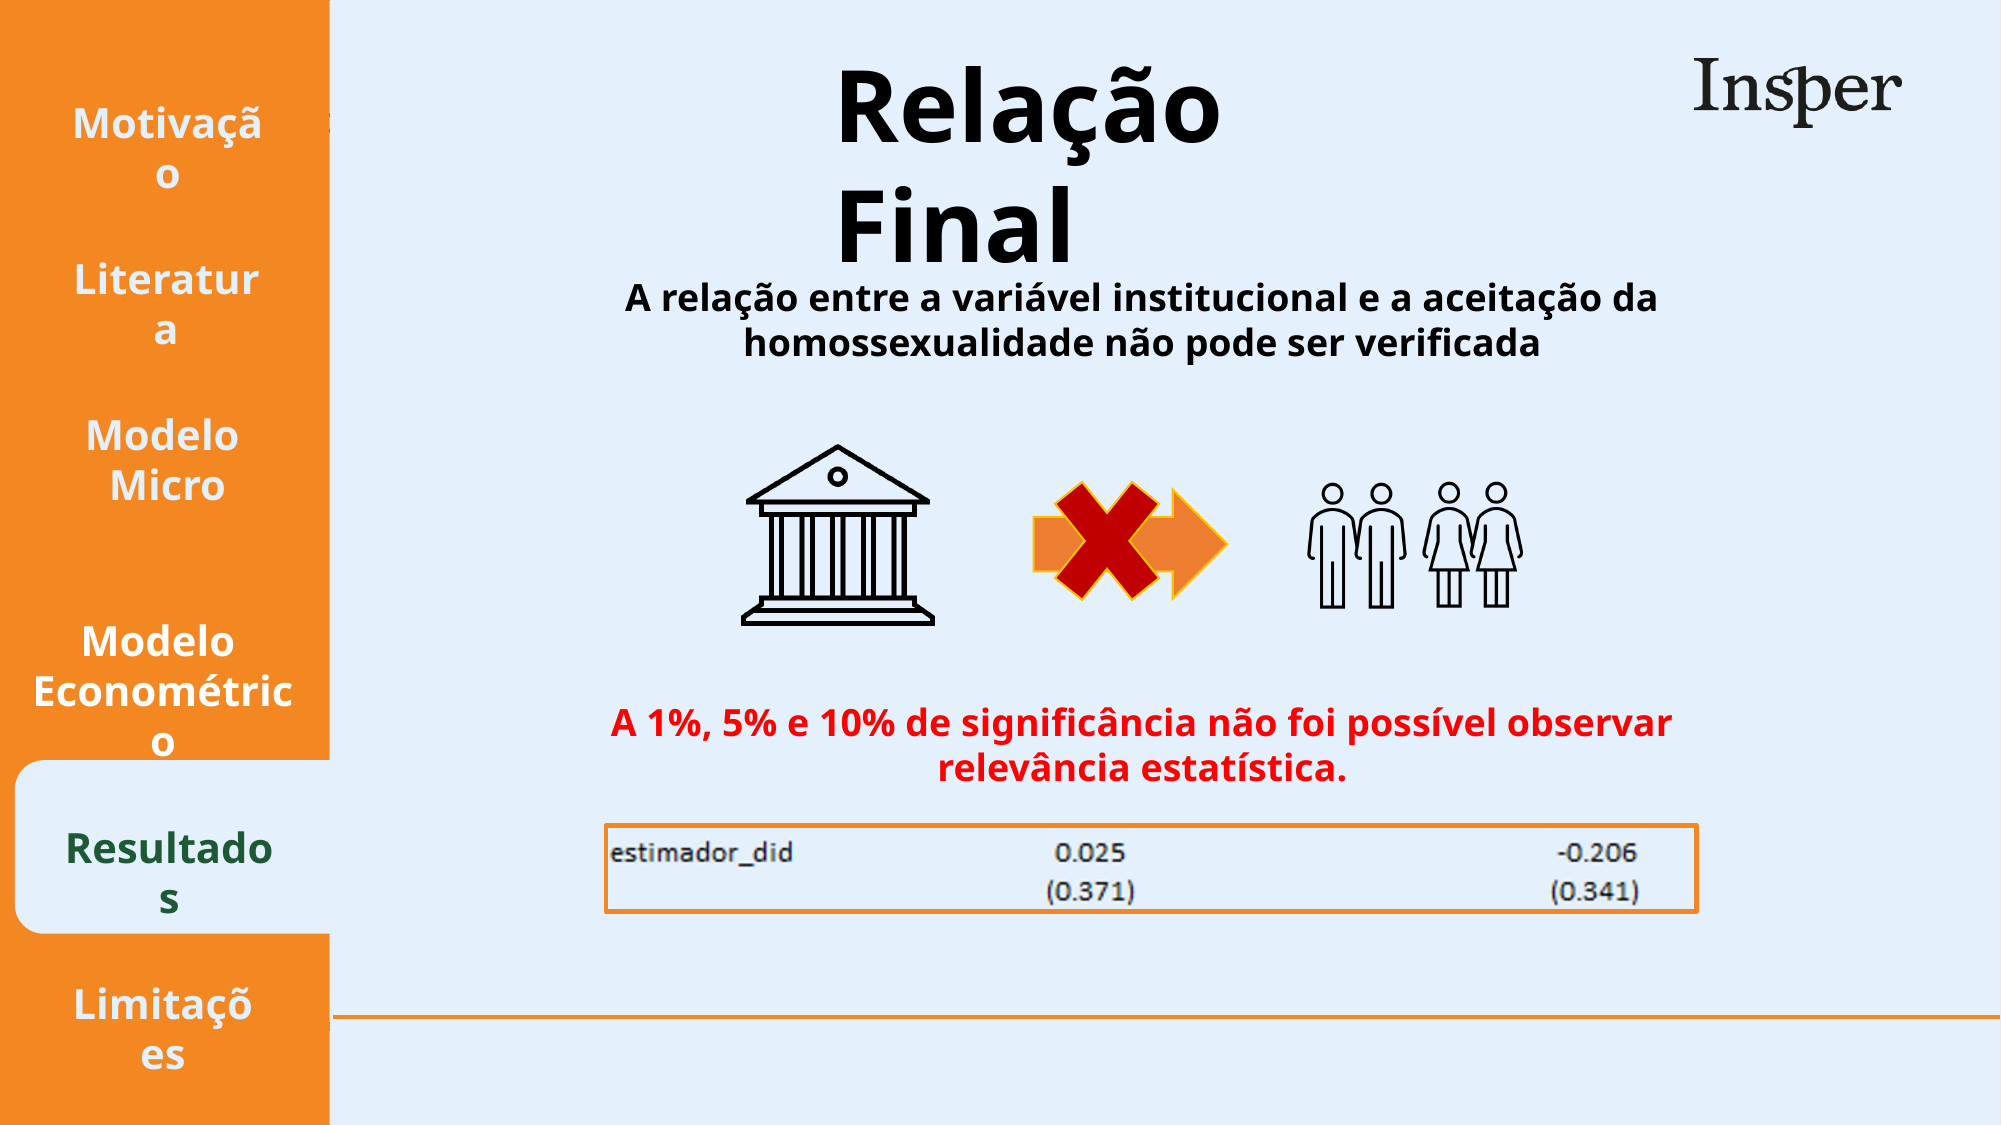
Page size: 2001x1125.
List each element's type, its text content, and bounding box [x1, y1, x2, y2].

text_box [1068, 914, 1099, 924]
picture [1694, 51, 1902, 130]
text_box Modelo Econométrico [17, 606, 309, 772]
text_box Limitações [46, 969, 279, 1085]
text_box Motivação [56, 89, 279, 205]
text_box Resultados [45, 814, 294, 930]
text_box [715, 413, 1548, 656]
picture [608, 827, 1695, 910]
text_box A relação entre a variável institucional e a aceitação da homossexualidade não pode ser verificada [577, 266, 1708, 372]
text_box [0, 0, 329, 1125]
text_box Literatura [55, 245, 277, 361]
text_box A 1%, 5% e 10% de significância não foi possível observar relevância estatística. [577, 691, 1708, 797]
text_box Modelo Micro [68, 401, 256, 517]
text_box [329, 0, 2000, 1125]
text_box Relação Final [818, 34, 1445, 266]
text_box [13, 759, 368, 935]
